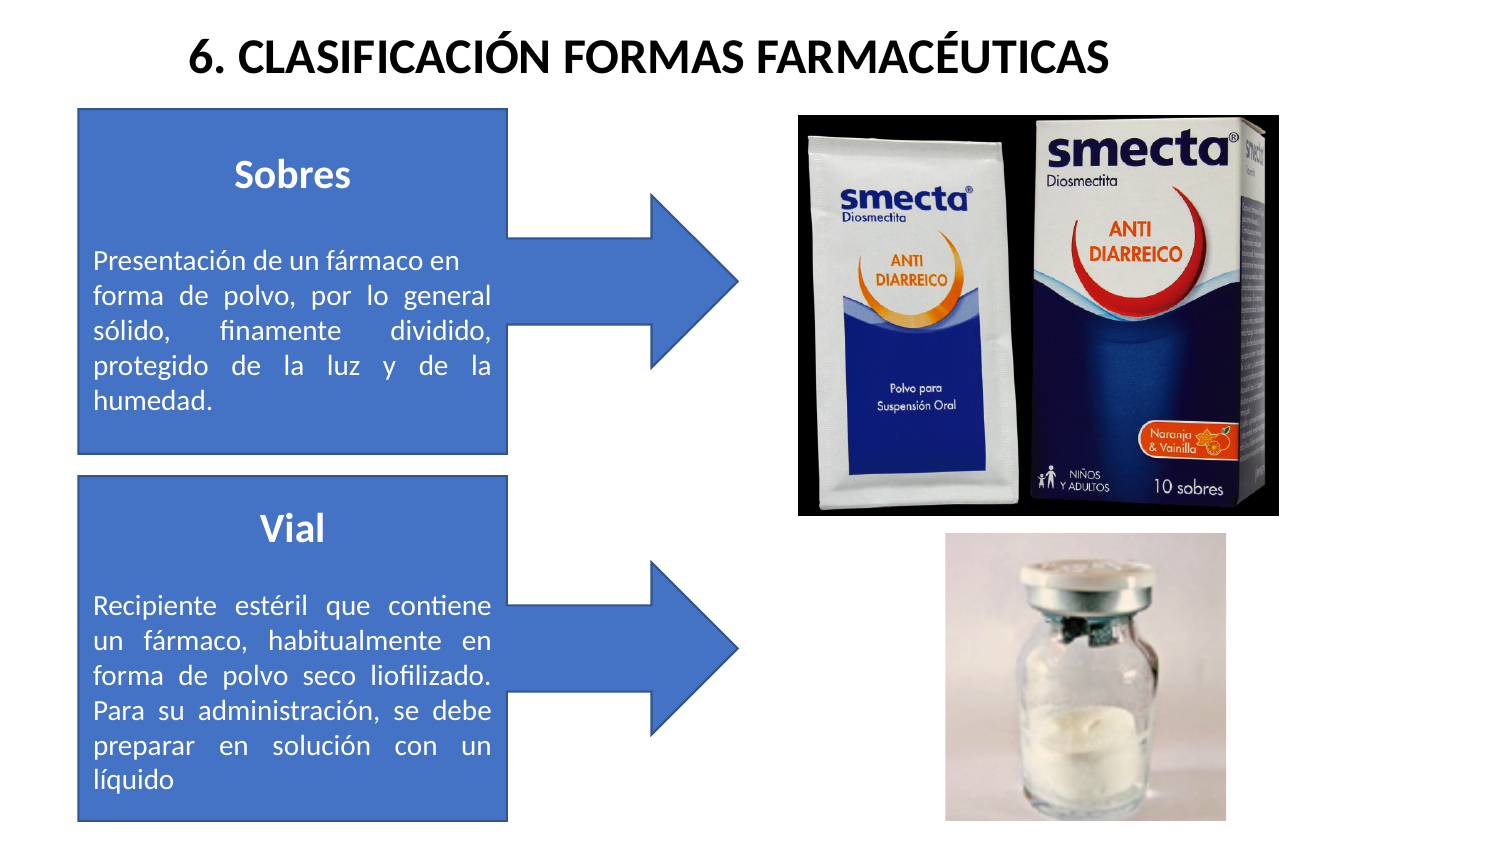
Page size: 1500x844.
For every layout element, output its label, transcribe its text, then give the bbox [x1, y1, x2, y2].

picture [945, 533, 1227, 821]
text_box Vial Recipiente estéril que contiene un fármaco, habitualmente en forma de polvo seco liofilizado. Para su administración, se debe preparar en solución con un líquido [77, 475, 740, 822]
picture [798, 115, 1279, 516]
text_box Sobres Presentación de un fármaco en forma de polvo, por lo general sólido, finamente dividido, protegido de la luz y de la humedad. [77, 108, 740, 455]
text_box 6. CLASIFICACIÓN FORMAS FARMACÉUTICAS [55, 16, 1244, 92]
